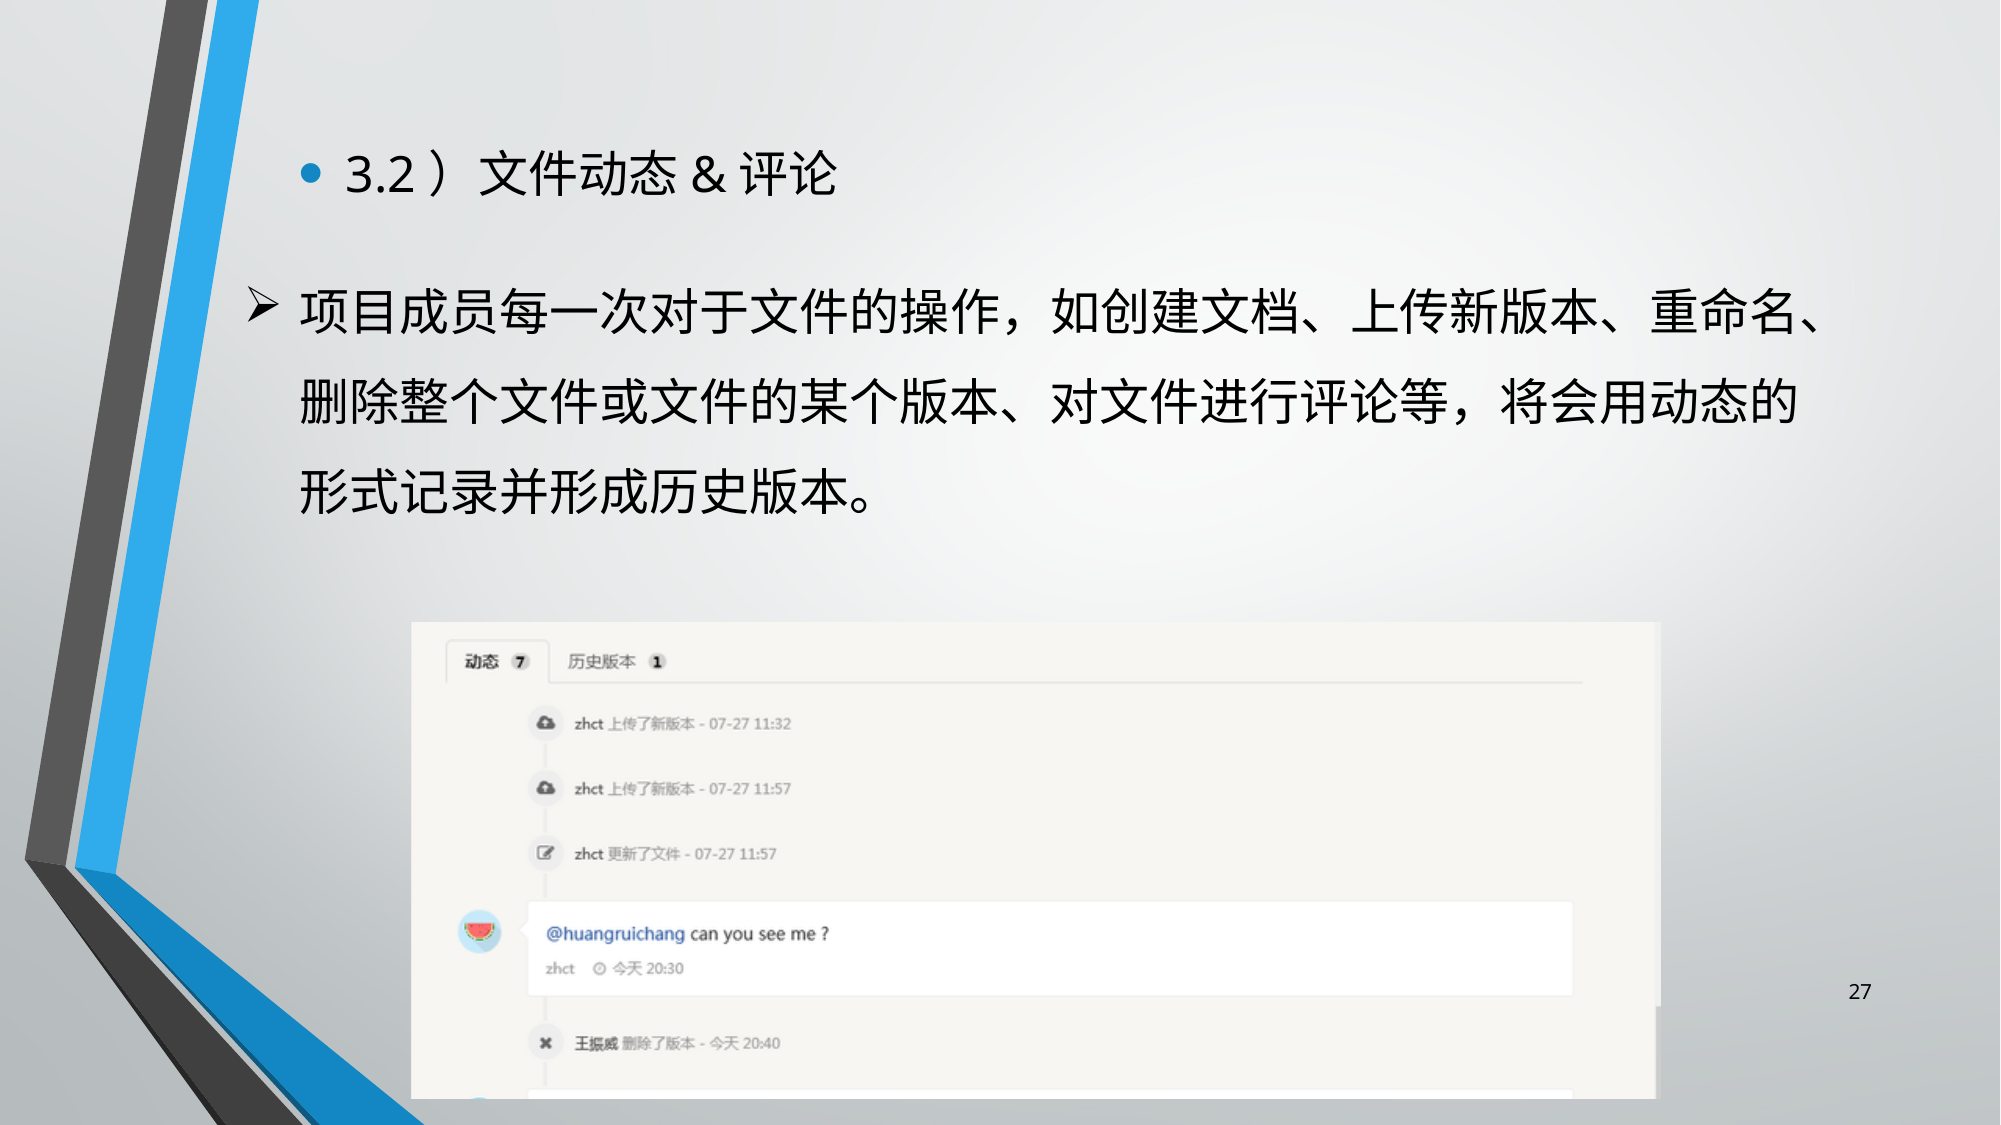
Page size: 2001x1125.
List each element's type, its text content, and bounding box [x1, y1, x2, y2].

text_box 项目成员每一次对于文件的操作，如创建文档、上传新版本、重命名、删除整个文件或文件的某个版本、对文件进行评论等，将会用动态的形式记录并形成历史版本。 [228, 243, 1843, 529]
slide_number 27 [1796, 962, 1887, 1023]
picture [410, 621, 1662, 1099]
list 3.2）文件动态&评论 [283, 102, 979, 243]
